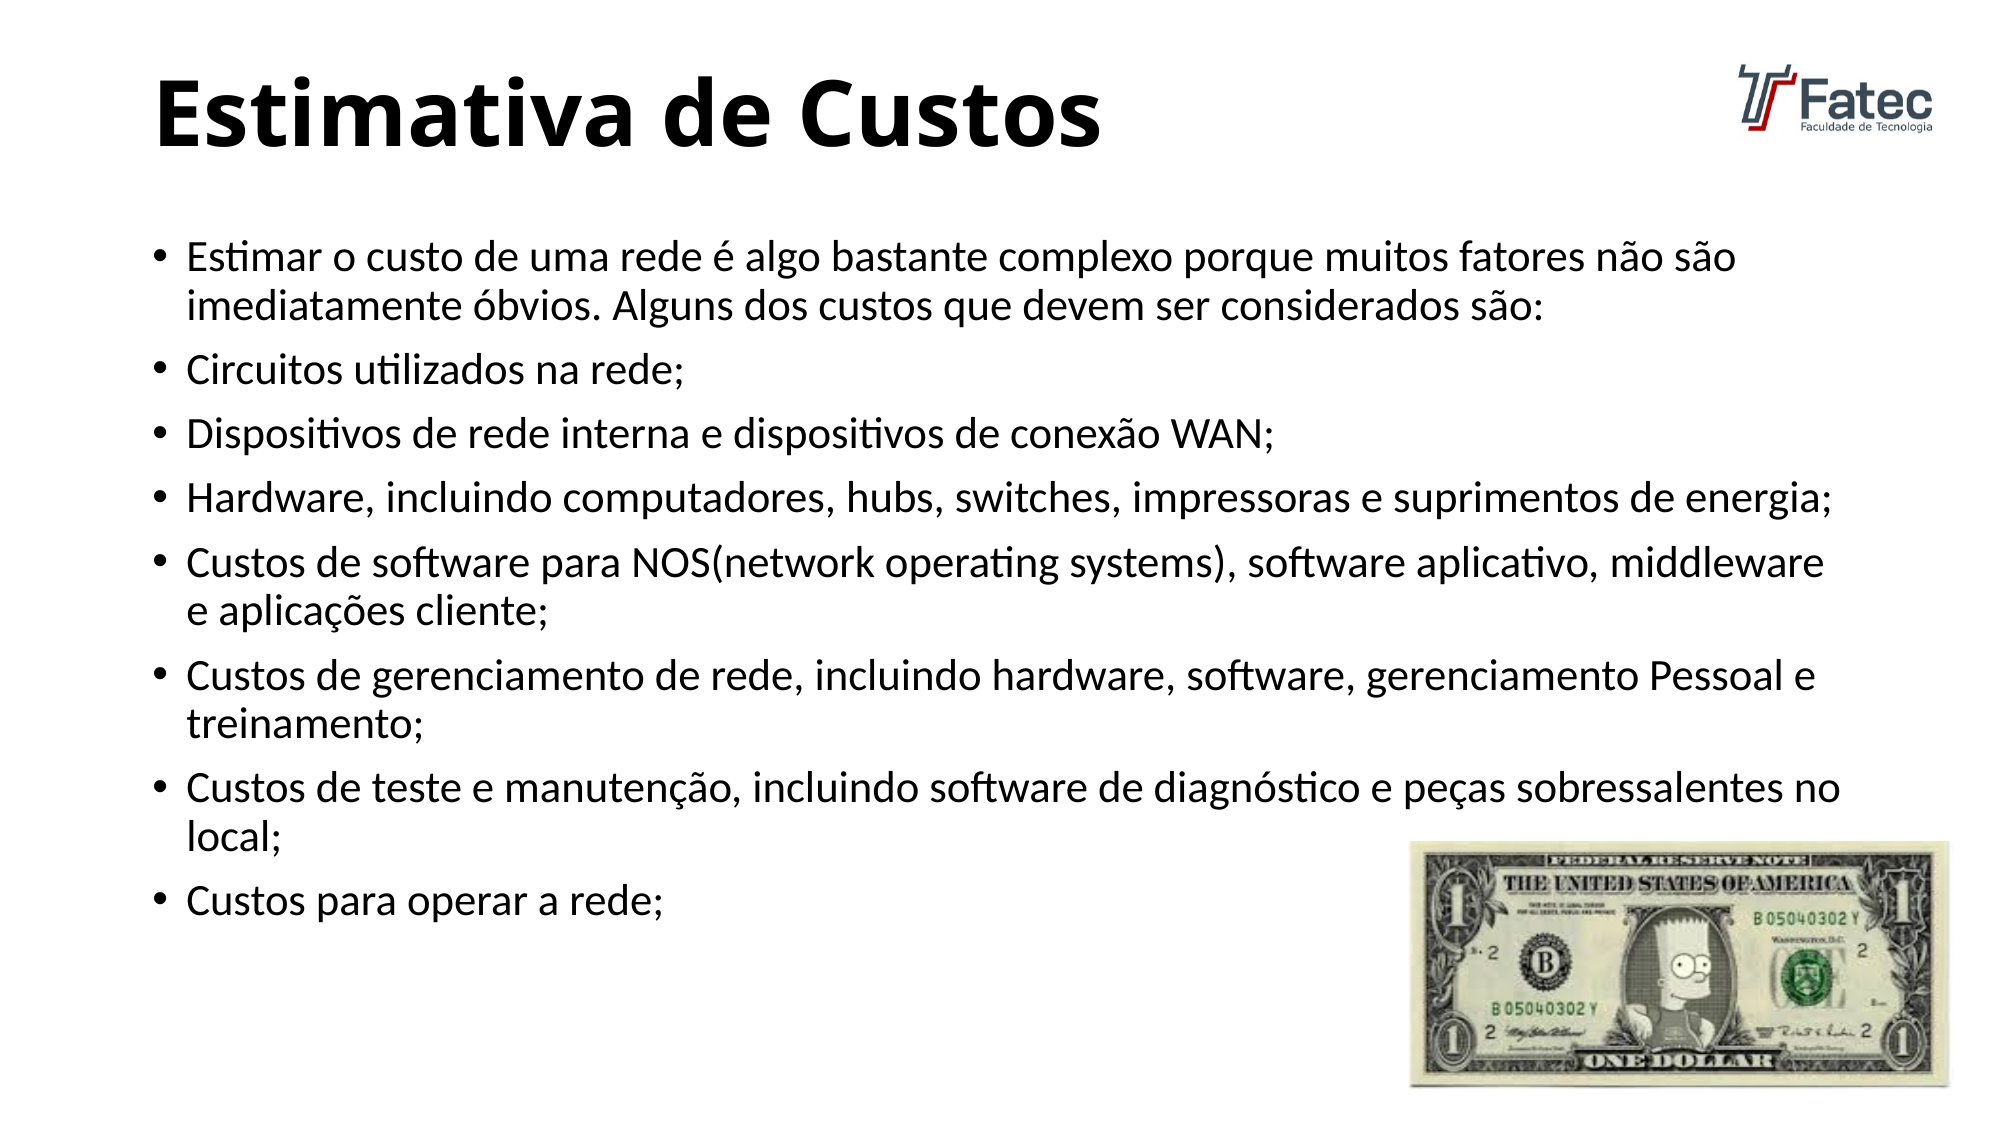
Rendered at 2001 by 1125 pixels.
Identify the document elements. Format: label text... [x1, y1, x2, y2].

list Estimar o custo de uma rede é algo bastante complexo porque muitos fatores não são imediatamente óbvios. Alguns dos custos que devem ser considerados são: Circuitos utilizados na rede; Dispositivos de rede interna e dispositivos de conexão WAN; Hardware, incluindo computadores, hubs, switches, impressoras e suprimentos de energia; Custos de software para NOS(network operating systems), software aplicativo, middleware e aplicações cliente; Custos de gerenciamento de rede, incluindo hardware, software, gerenciamento Pessoal e treinamento; Custos de teste e manutenção, incluindo software de diagnóstico e peças sobressalentes no local; Custos para operar a rede; [137, 225, 1863, 940]
picture [1408, 841, 1954, 1090]
picture [1696, 49, 1978, 152]
title Estimativa de Custos [137, 7, 1863, 225]
